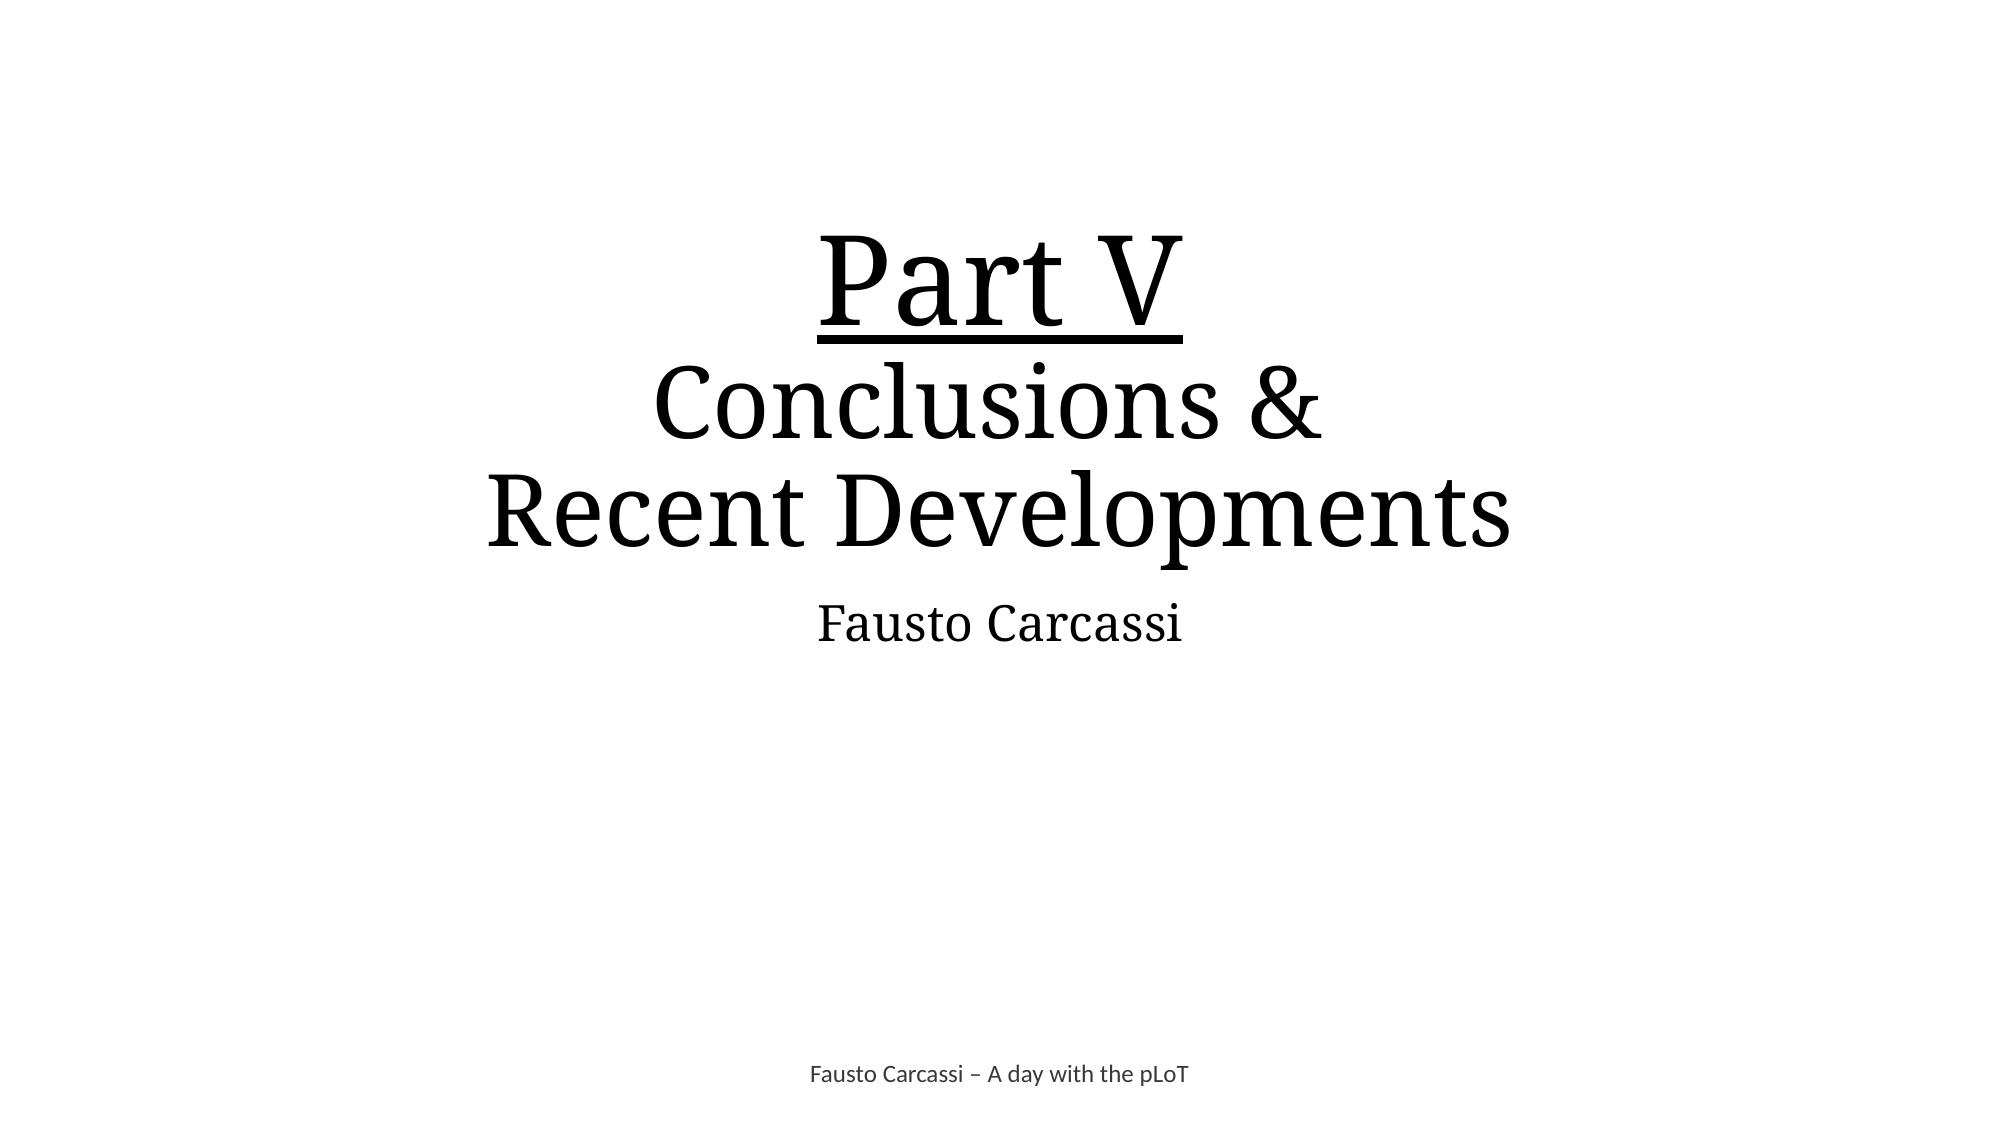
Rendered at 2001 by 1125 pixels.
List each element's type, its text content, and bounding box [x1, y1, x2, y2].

footer Fausto Carcassi – A day with the pLoT [662, 1042, 1338, 1103]
subtitle Fausto Carcassi [249, 590, 1750, 863]
title Part V Conclusions & Recent Developments [249, 184, 1750, 576]
